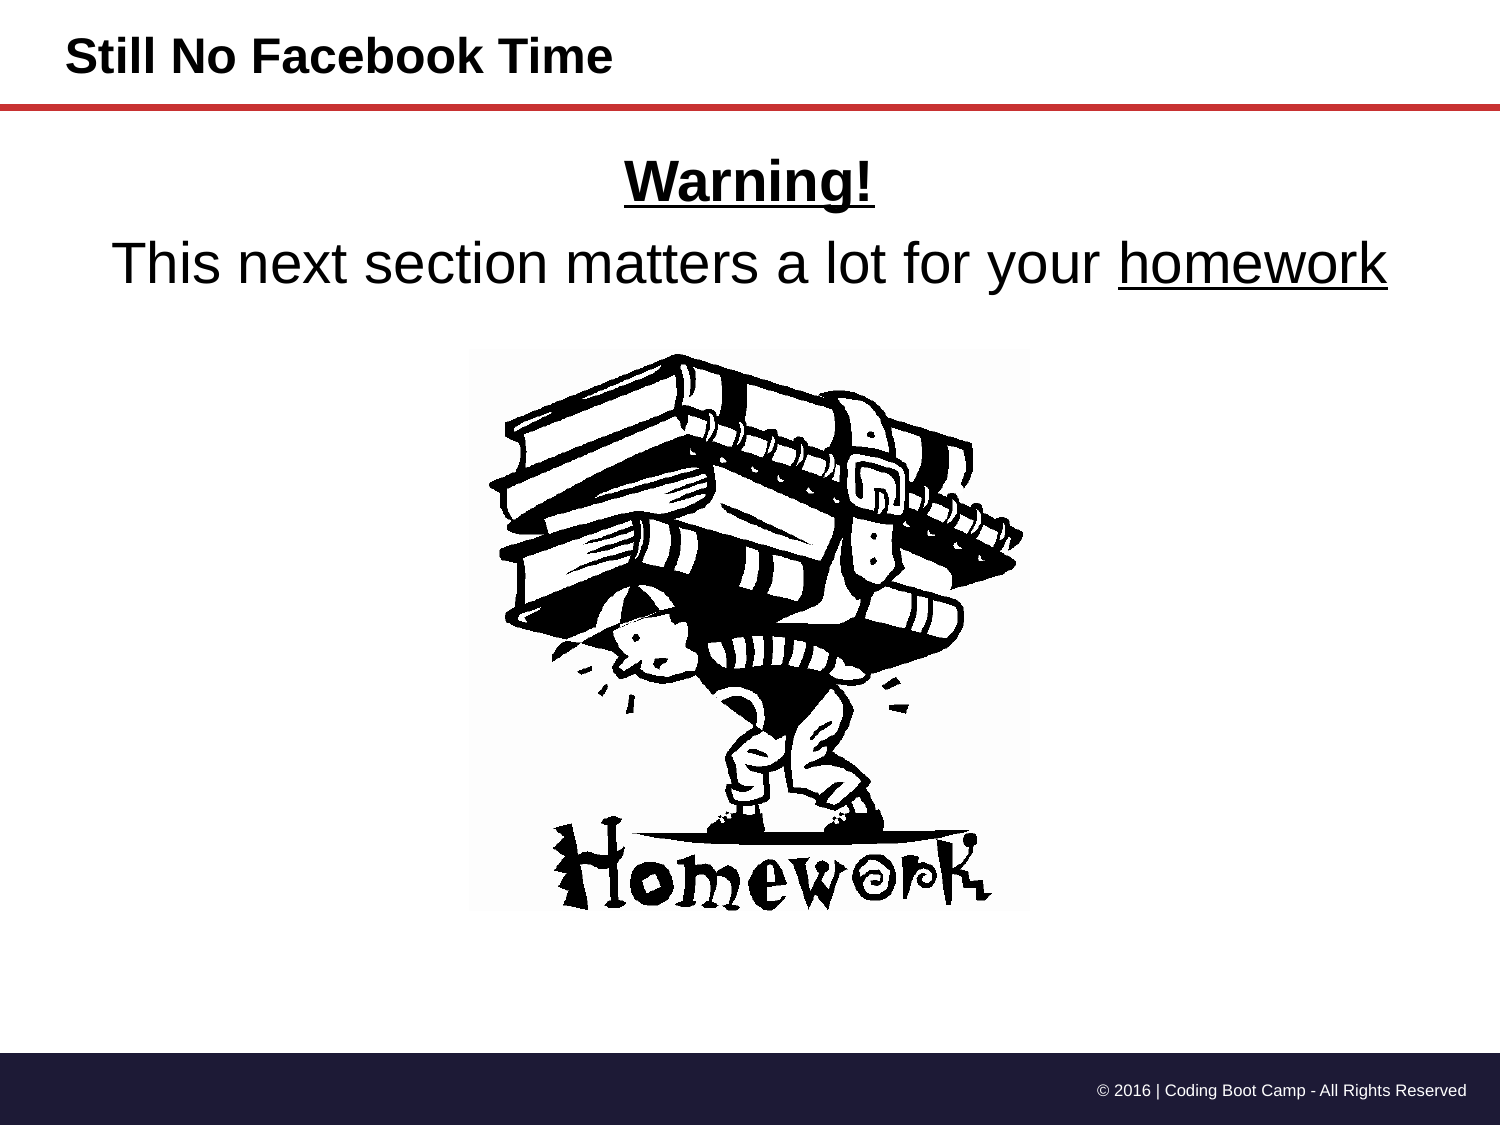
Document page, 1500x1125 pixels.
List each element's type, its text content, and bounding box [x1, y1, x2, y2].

picture [469, 349, 1030, 911]
text_box Still No Facebook Time [50, 16, 913, 91]
text_box Warning! This next section matters a lot for your homework [0, 128, 1500, 1055]
